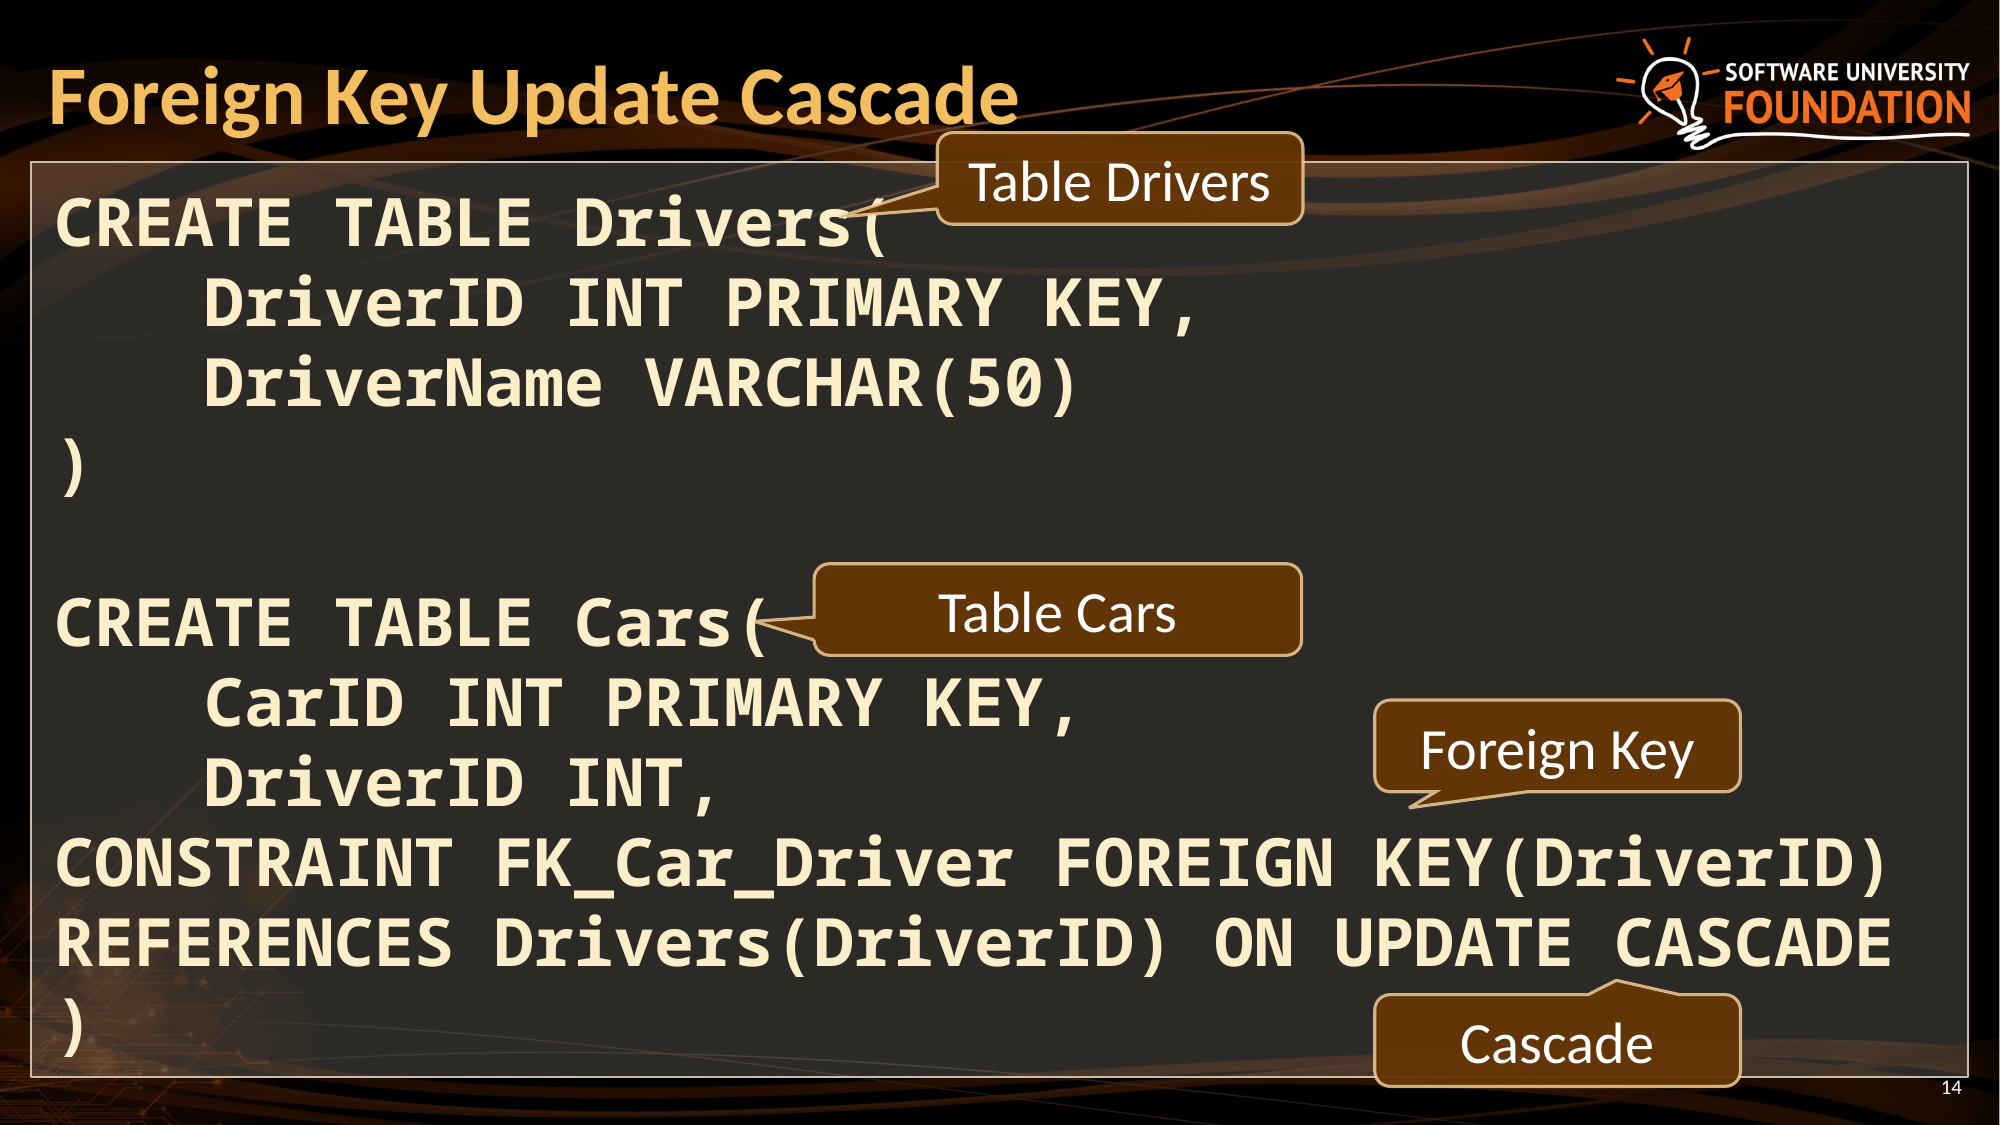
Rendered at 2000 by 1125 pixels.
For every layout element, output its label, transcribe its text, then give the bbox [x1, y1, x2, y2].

slide_number 14 [1897, 1070, 1968, 1103]
text_box Cascade [1373, 979, 1742, 1088]
title Foreign Key Update Cascade [30, 6, 1602, 189]
text_box Foreign Key [1373, 698, 1742, 809]
picture [0, 0, 2000, 1125]
text_box CREATE TABLE Drivers( DriverID INT PRIMARY KEY, DriverName VARCHAR(50) ) CREATE TABLE Cars( CarID INT PRIMARY KEY, DriverID INT, CONSTRAINT FK_Car_Driver FOREIGN KEY(DriverID) REFERENCES Drivers(DriverID) ON UPDATE CASCADE ) [30, 162, 1968, 1077]
text_box Table Drivers [838, 131, 1305, 226]
text_box Table Cars [754, 562, 1303, 657]
